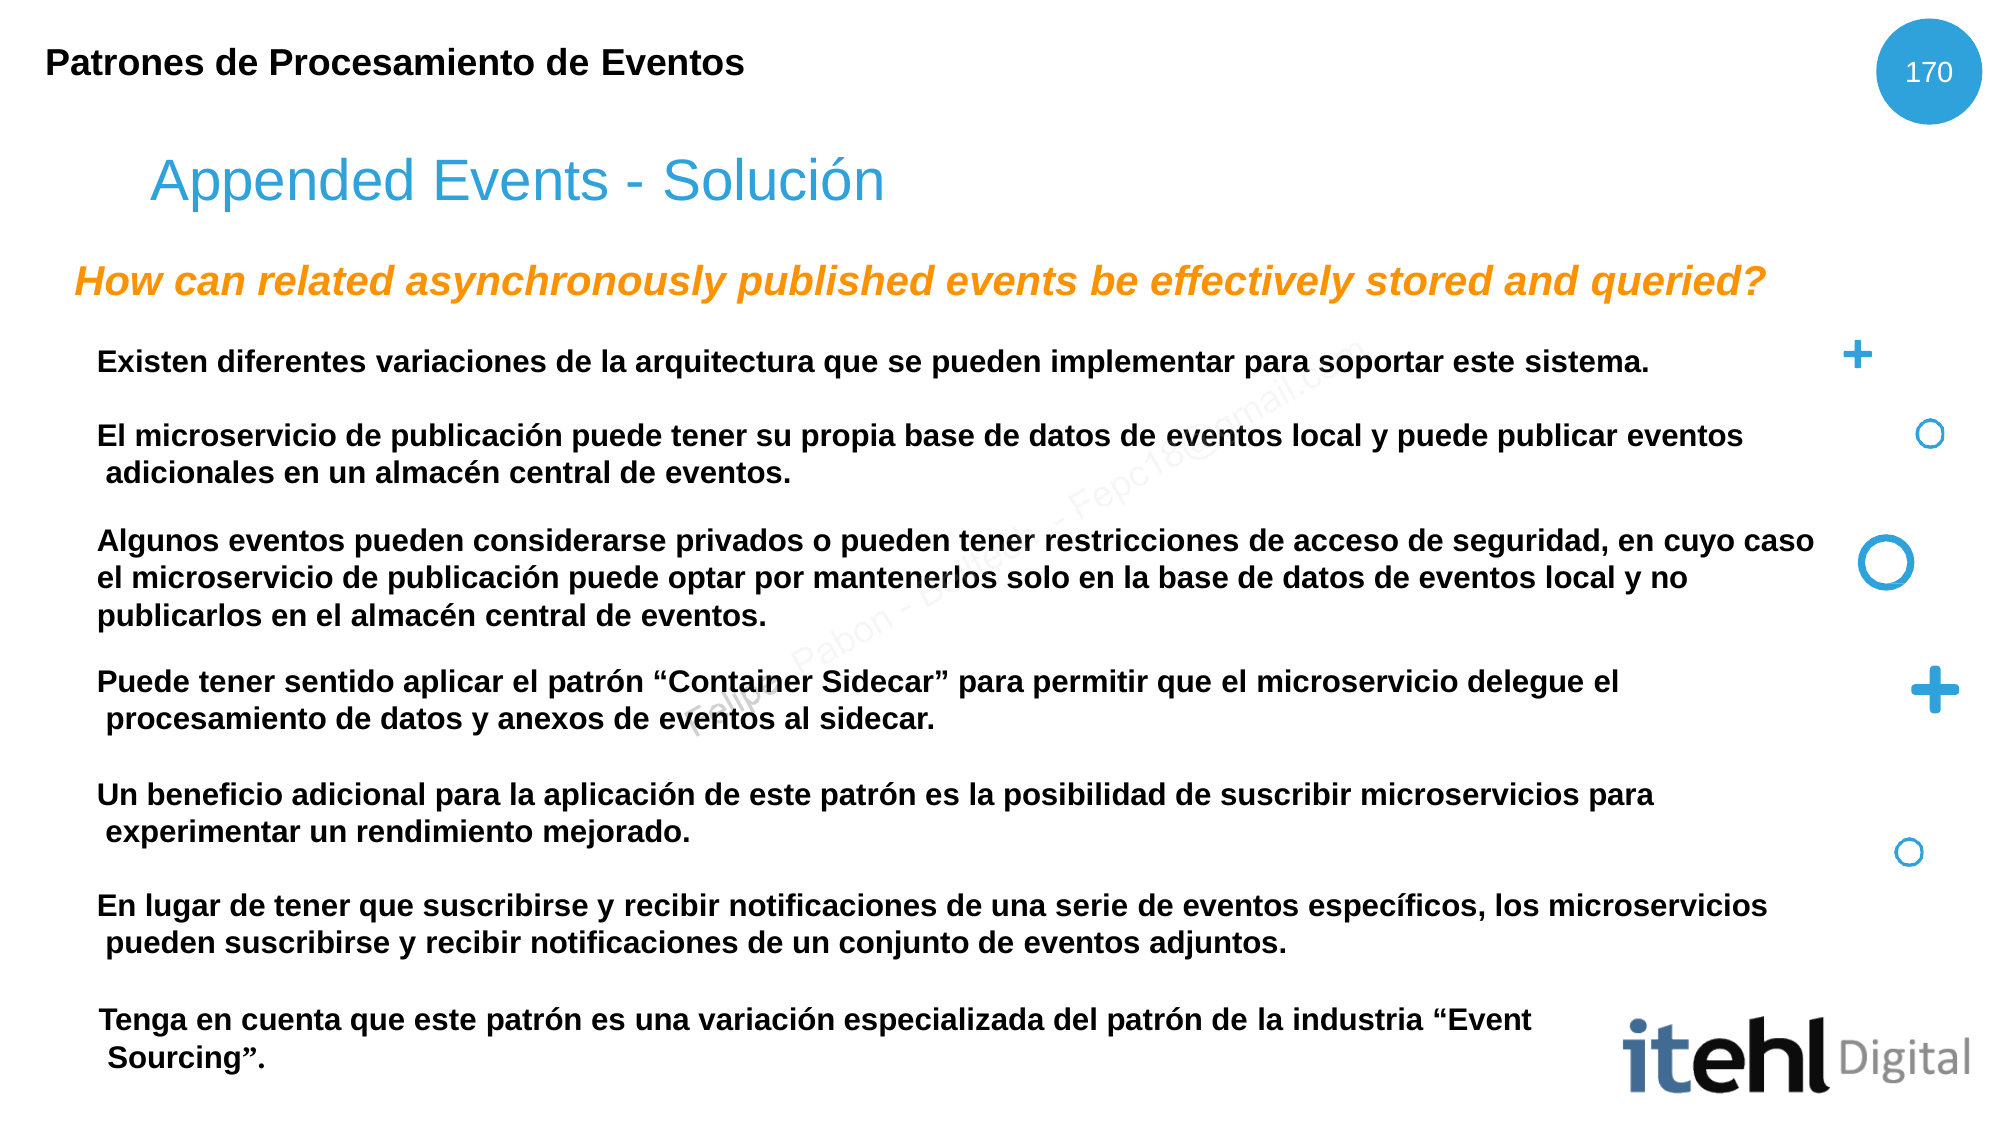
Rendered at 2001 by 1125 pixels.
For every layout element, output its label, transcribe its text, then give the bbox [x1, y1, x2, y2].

text_box [732, 692, 745, 712]
text_box Patrones de Procesamiento de Eventos [43, 35, 751, 83]
text_box [683, 704, 706, 737]
text_box [1054, 343, 1367, 525]
text_box [709, 703, 729, 724]
text_box [1843, 339, 1872, 369]
text_box 170 [1902, 50, 1956, 88]
text_box [1911, 665, 1960, 714]
text_box [759, 674, 779, 695]
text_box [1857, 534, 1915, 591]
title Appended Events - Solución [148, 140, 890, 251]
text_box [1915, 418, 1945, 449]
text_box [1894, 837, 1924, 867]
text_box [1622, 1016, 1970, 1094]
text_box [721, 690, 738, 716]
text_box How can related asynchronously published events be effectively stored and queried? Existen diferentes variaciones de la arquitectura que se pueden implementar para soportar este sistema. El microservicio de publicación puede tener su propia base de datos de eventos local y puede publicar eventos adicionales en un almacén central de eventos. Algunos eventos pueden considerarse privados o pueden tener restricciones de acceso de seguridad, en cuyo caso el microservicio de publicación puede optar por mantenerlos solo en la base de datos de eventos local y no publicarlos en el almacén central de eventos. Puede tener sentido aplicar el patrón “Container Sidecar” para permitir que el microservicio delegue el procesamiento de datos y anexos de eventos al sidecar. Un beneficio adicional para la aplicación de este patrón es la posibilidad de suscribir microservicios para experimentar un rendimiento mejorado. En lugar de tener que suscribirse y recibir notificaciones de una serie de eventos específicos, los microservicios pueden suscribirse y recibir notificaciones de un conjunto de eventos adjuntos. Tenga en cuenta que este patrón es una variación especializada del patrón de la industria “Event Sourcing”. [72, 251, 1825, 1075]
text_box [739, 684, 761, 714]
text_box [790, 526, 1039, 677]
